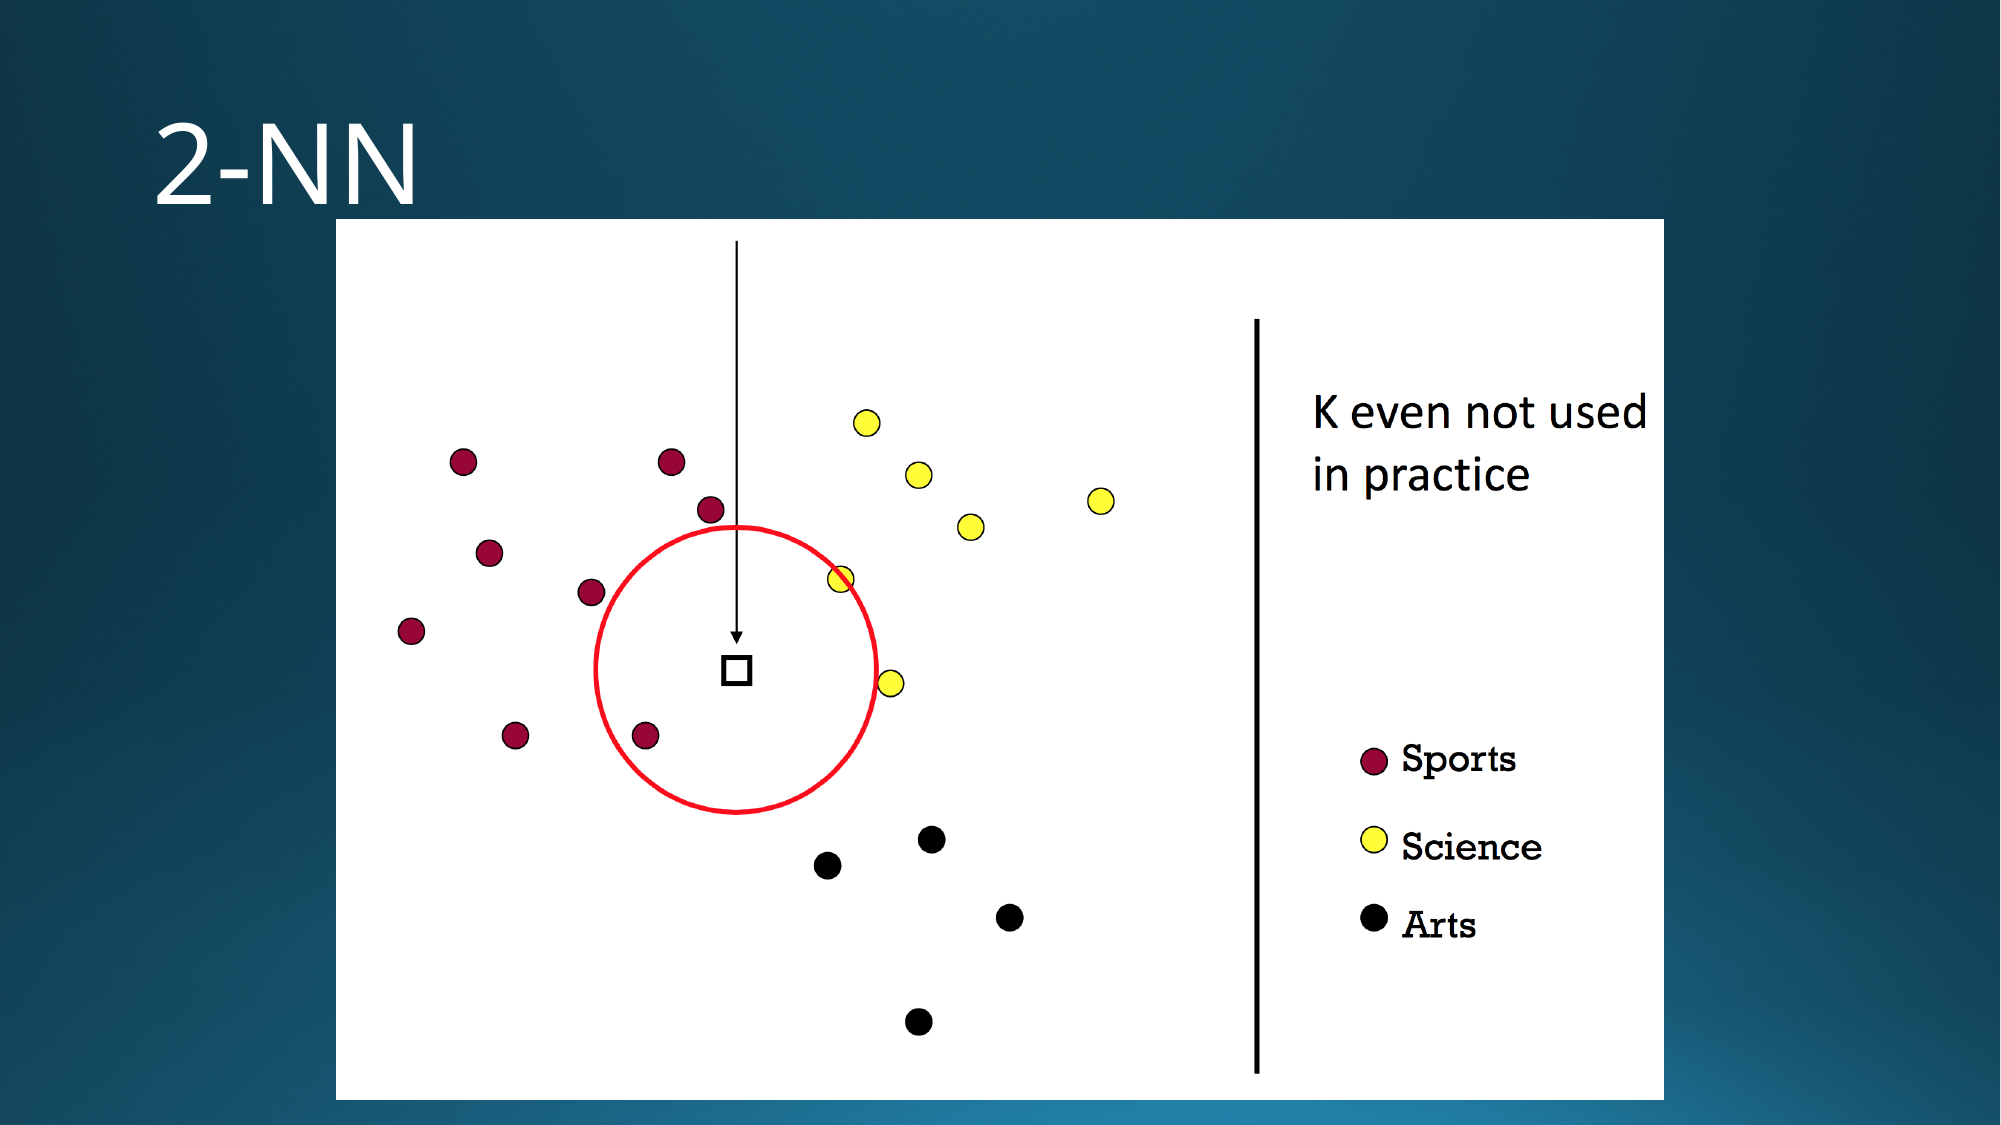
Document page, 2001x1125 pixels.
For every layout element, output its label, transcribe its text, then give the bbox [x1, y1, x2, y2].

picture [0, 0, 2001, 1125]
title 2-NN [137, 59, 1863, 278]
